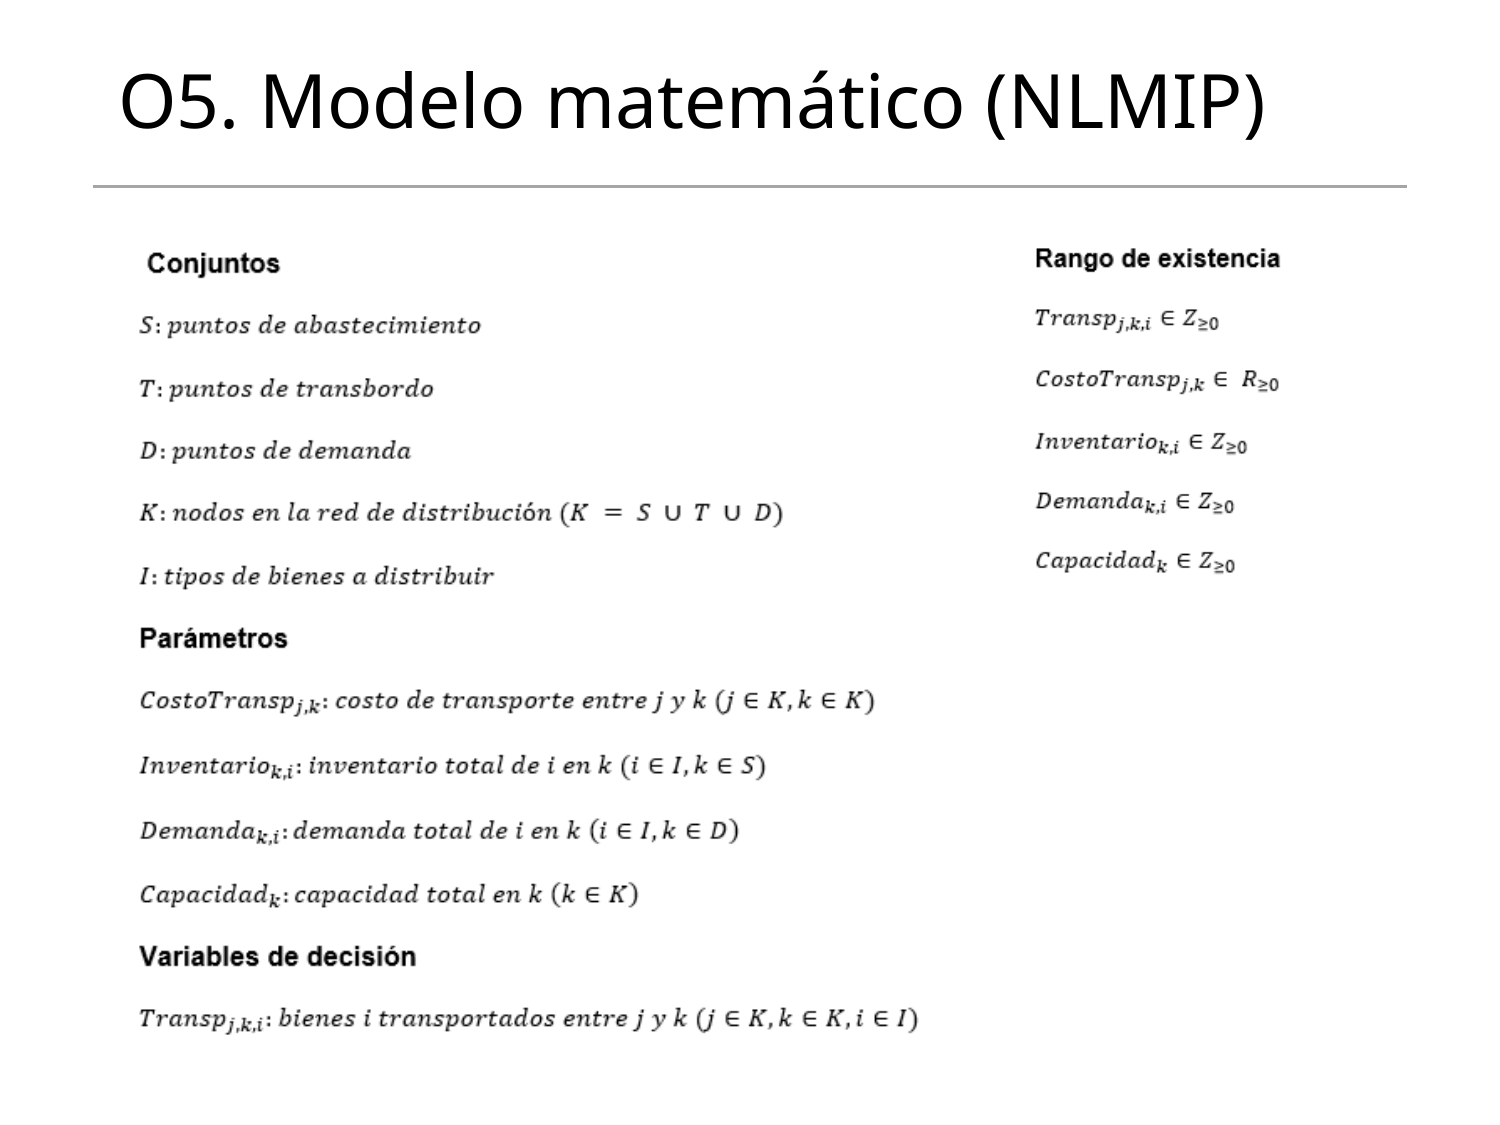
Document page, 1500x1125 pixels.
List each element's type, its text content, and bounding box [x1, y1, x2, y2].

picture [1015, 233, 1310, 590]
title O5. Modelo matemático (NLMIP) [103, 0, 1434, 213]
picture [128, 233, 942, 1050]
